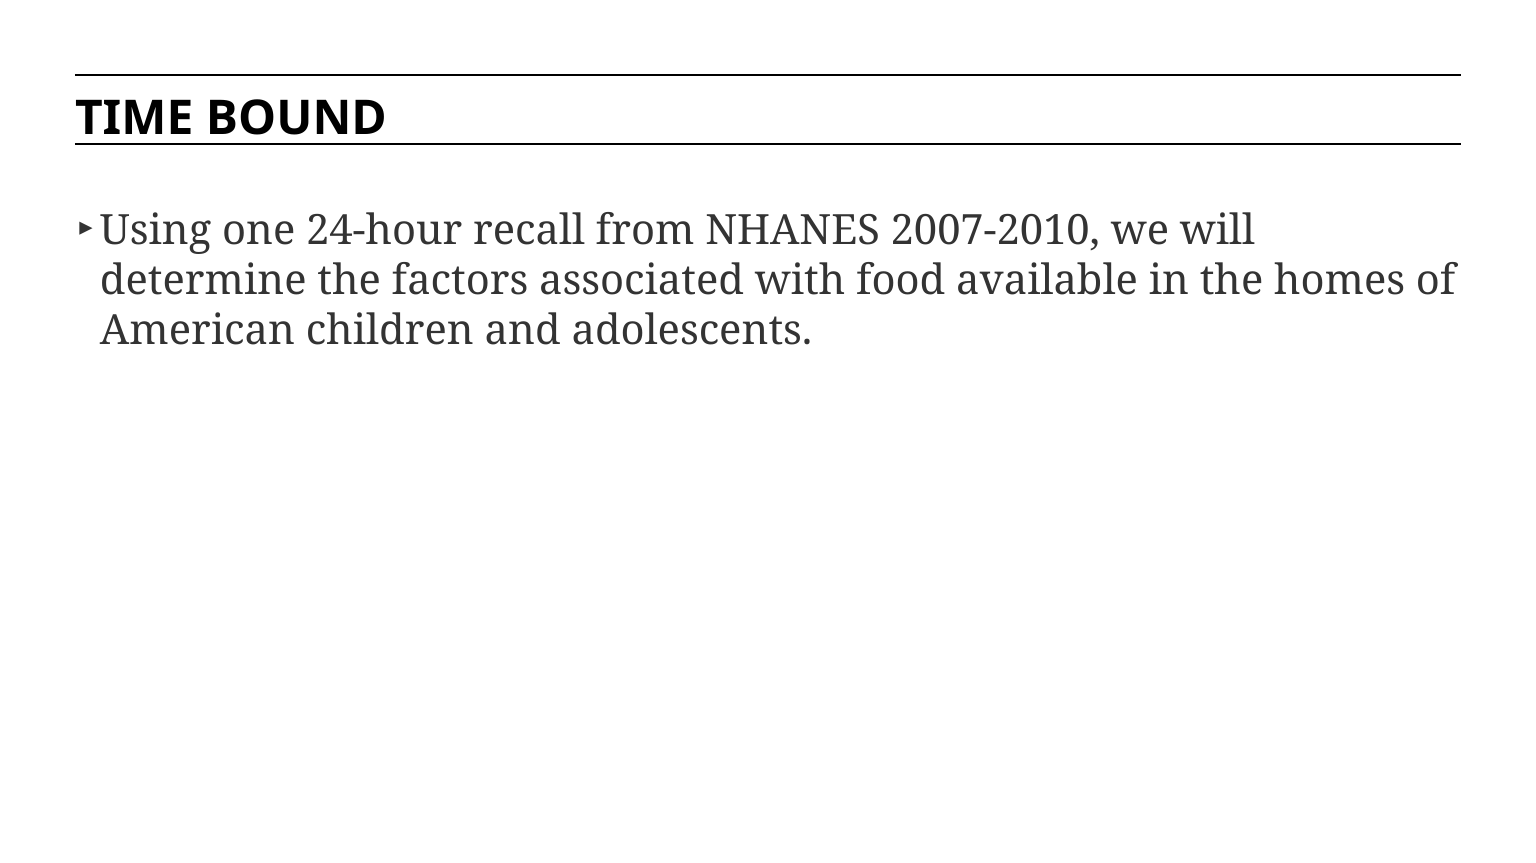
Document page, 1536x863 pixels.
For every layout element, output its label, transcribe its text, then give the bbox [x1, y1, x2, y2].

text_box TIME BOUND [75, 86, 987, 138]
list Using one 24-hour recall from NHANES 2007-2010, we will determine the factors associated with food available in the homes of American children and adolescents. [75, 152, 1461, 603]
